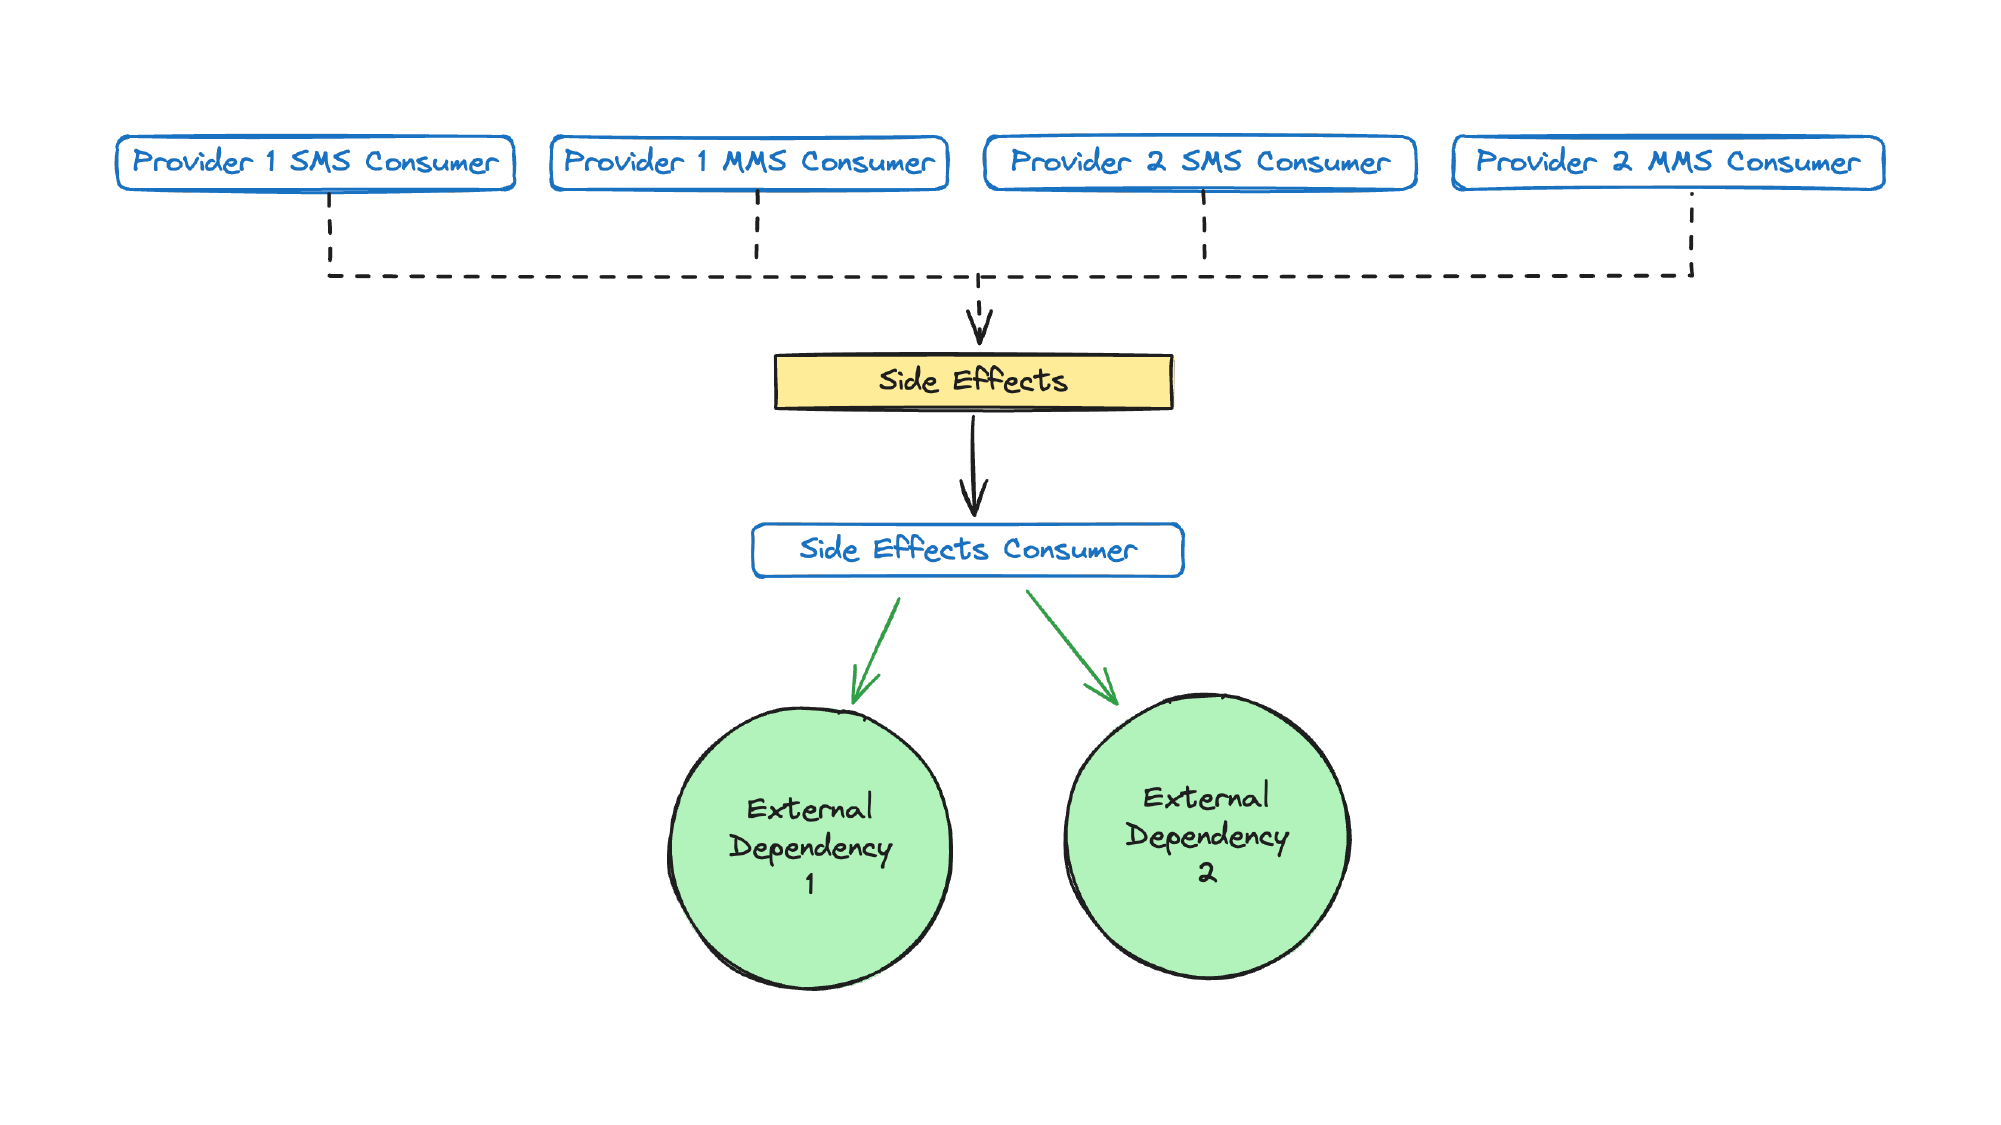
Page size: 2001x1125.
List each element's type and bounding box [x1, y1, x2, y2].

picture [101, 120, 1899, 1005]
